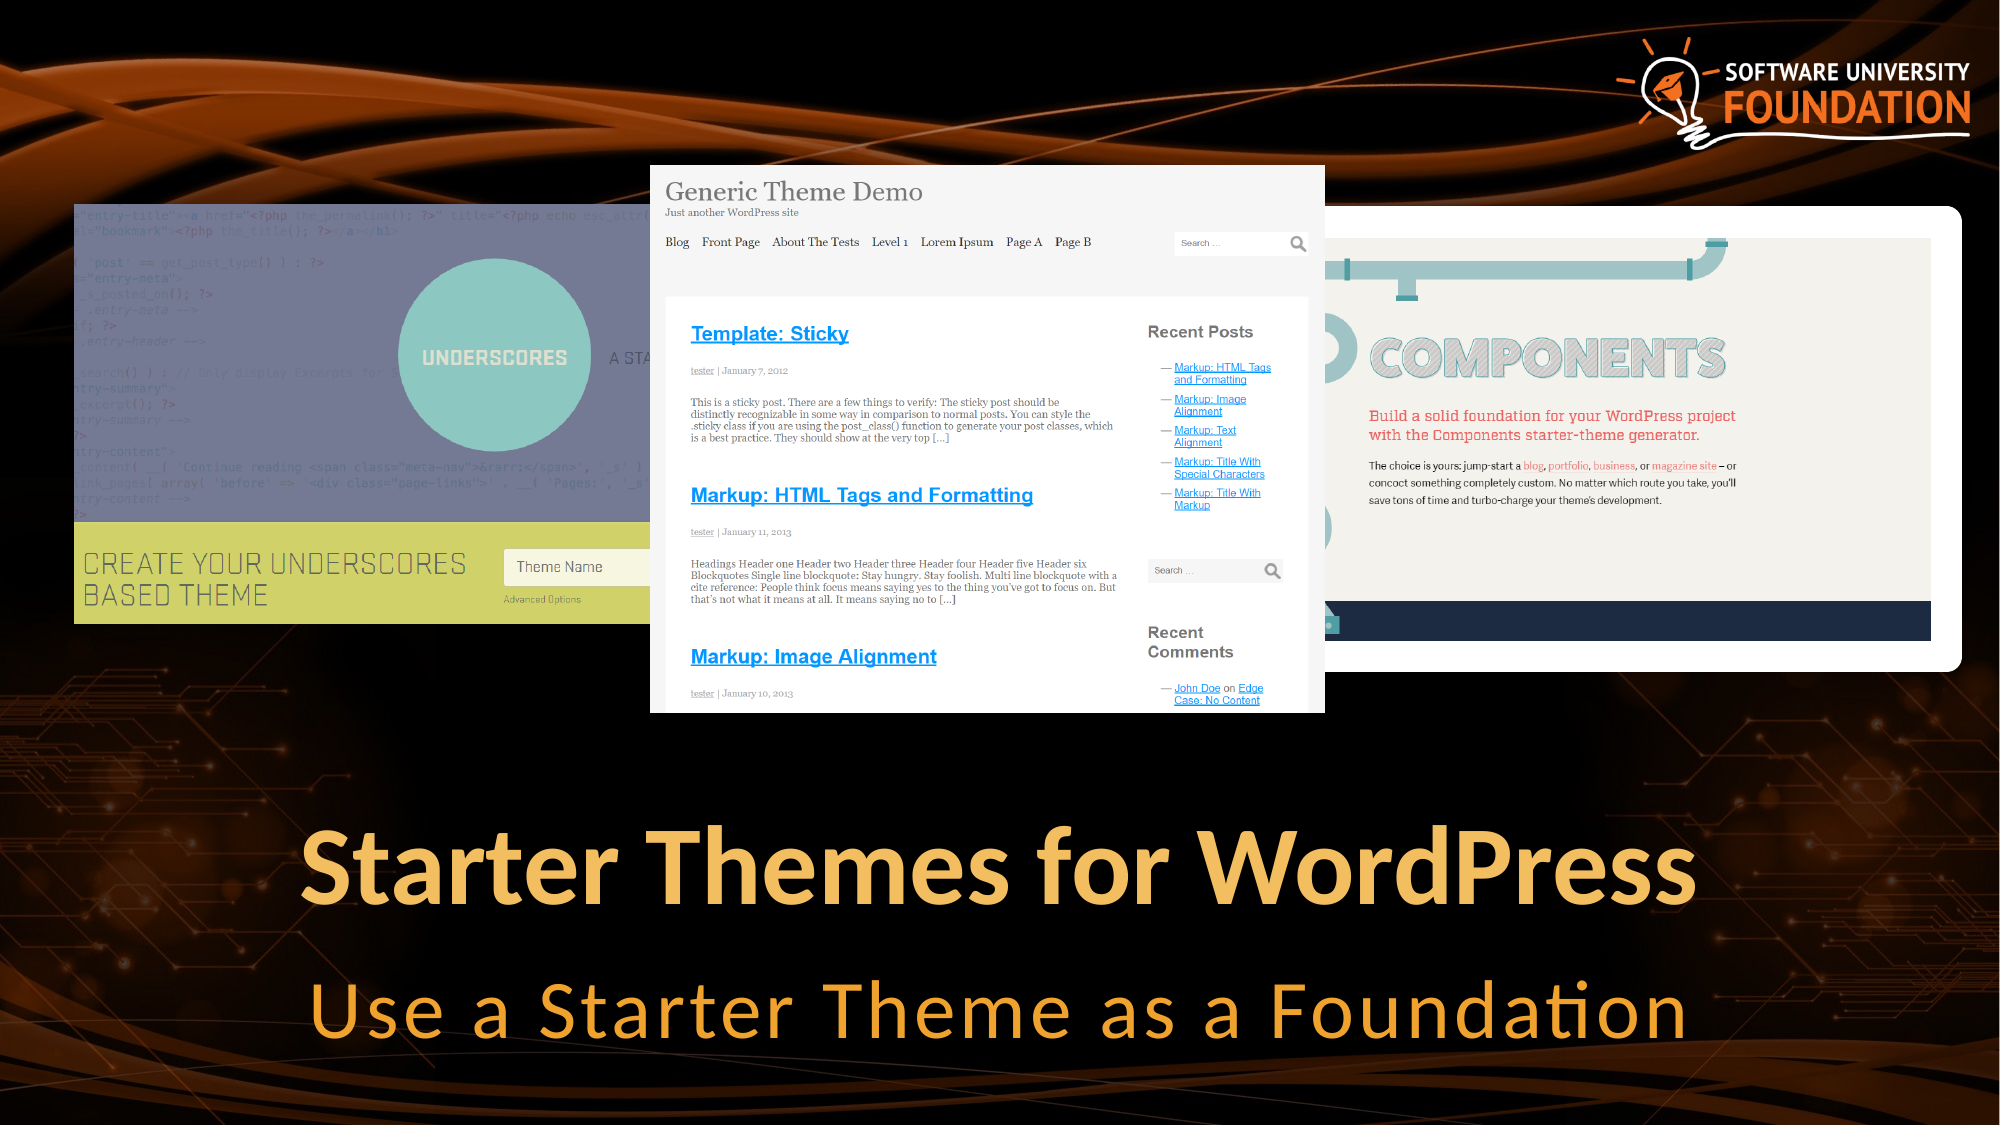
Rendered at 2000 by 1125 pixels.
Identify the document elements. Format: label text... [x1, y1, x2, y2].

title Starter Themes for WordPress [99, 800, 1900, 935]
picture [0, 0, 2000, 1125]
list Use a Starter Theme as a Foundation [99, 944, 1900, 1062]
